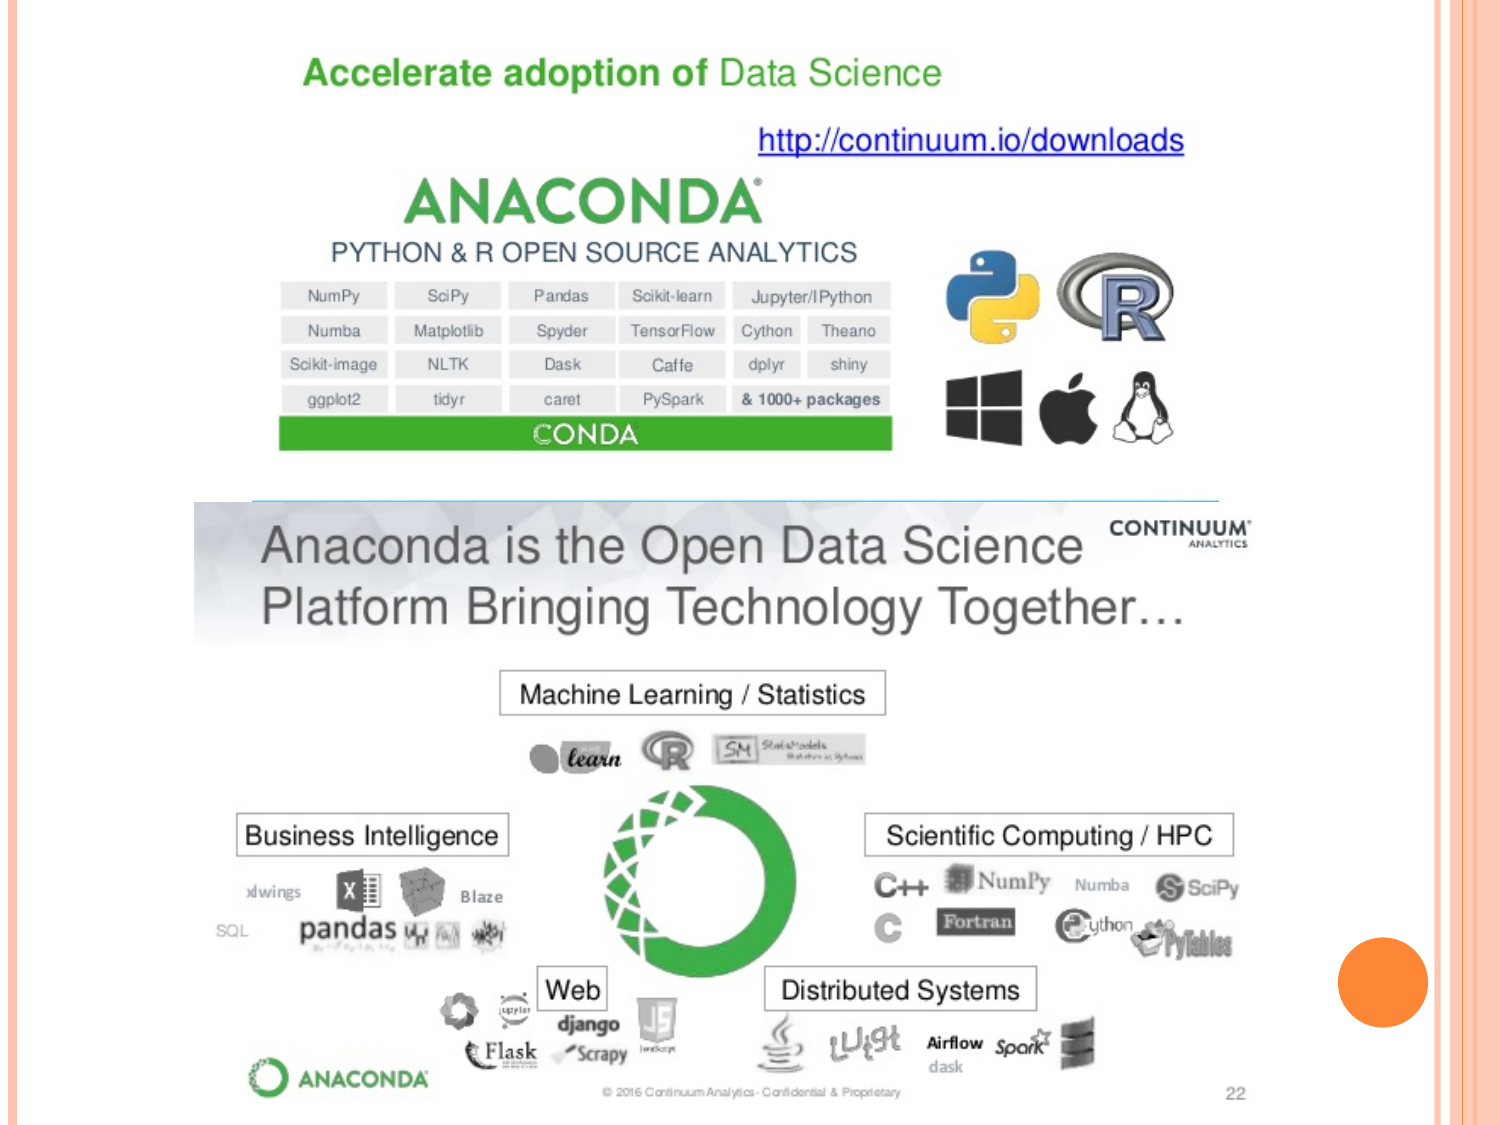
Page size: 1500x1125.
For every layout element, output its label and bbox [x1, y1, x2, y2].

picture [193, 0, 1277, 1112]
